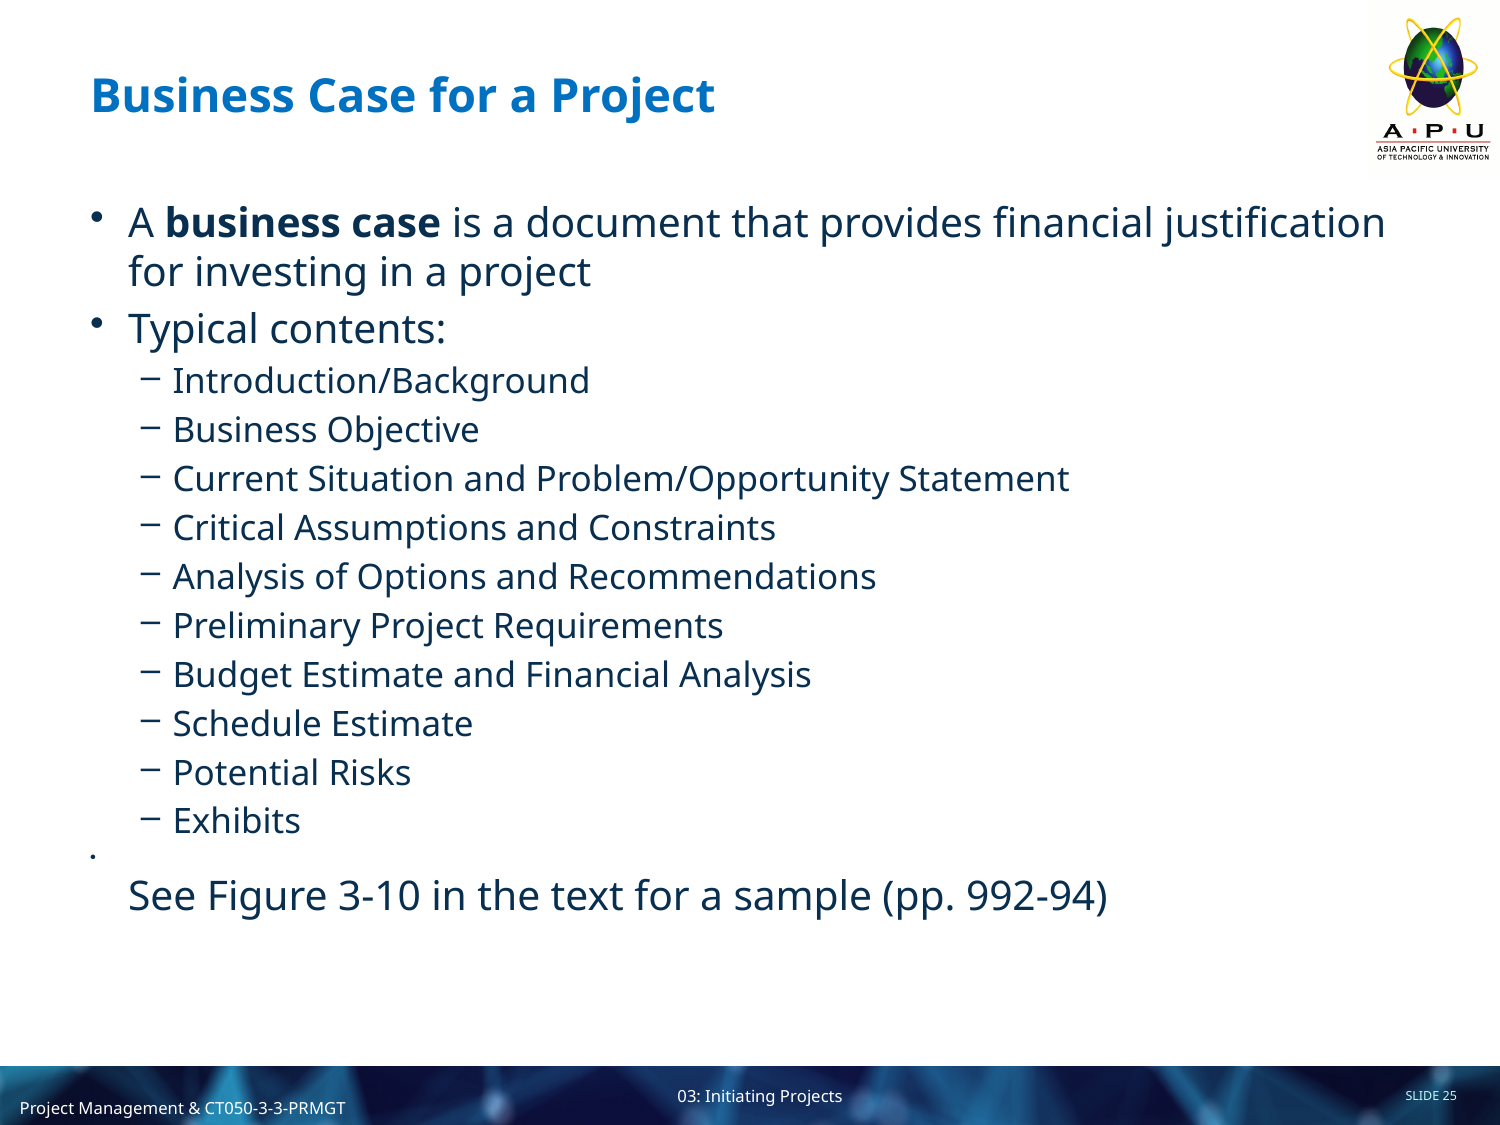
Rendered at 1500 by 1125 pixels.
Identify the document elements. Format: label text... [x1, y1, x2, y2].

picture [1425, 0, 1500, 178]
picture [0, 1066, 1500, 1125]
title Business Case for a Project [75, 0, 1425, 188]
list A business case is a document that provides financial justification for investing in a project Typical contents: Introduction/Background Business Objective Current Situation and Problem/Opportunity Statement Critical Assumptions and Constraints Analysis of Options and Recommendations Preliminary Project Requirements Budget Estimate and Financial Analysis Schedule Estimate Potential Risks Exhibits See Figure 3-10 in the text for a sample (pp. 992-94) [75, 189, 1425, 933]
